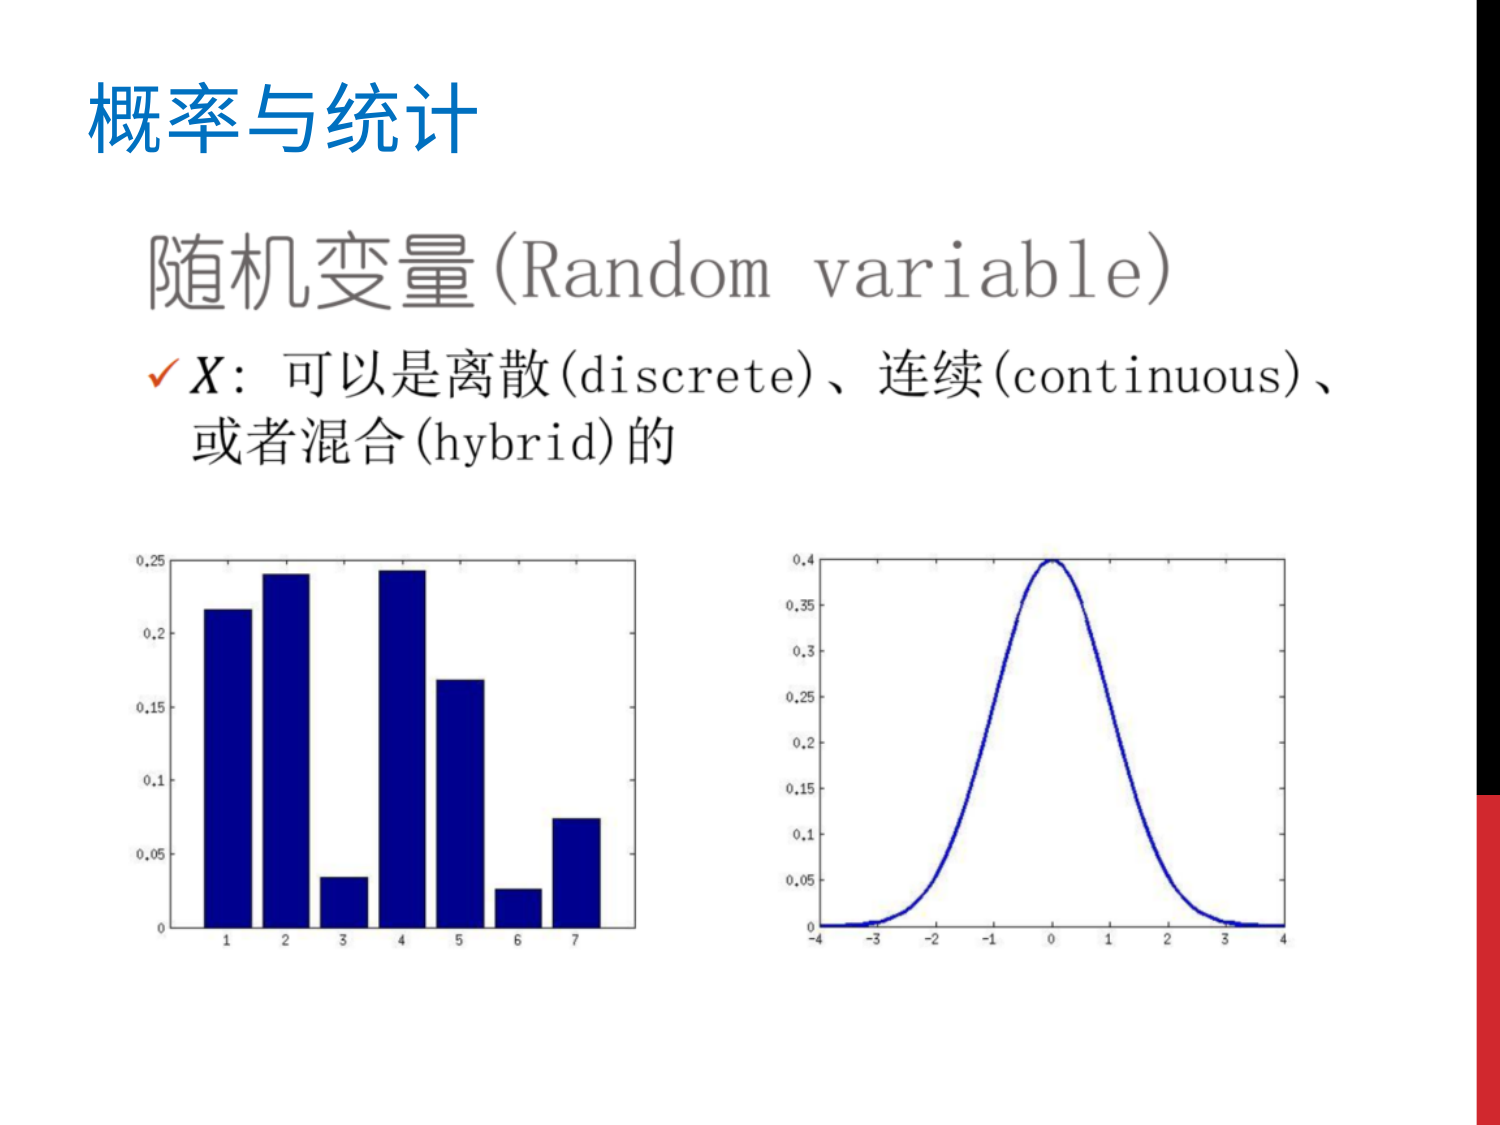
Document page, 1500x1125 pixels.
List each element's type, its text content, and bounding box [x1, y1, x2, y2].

picture [126, 206, 1370, 998]
text_box 概率与统计 [71, 63, 1488, 239]
